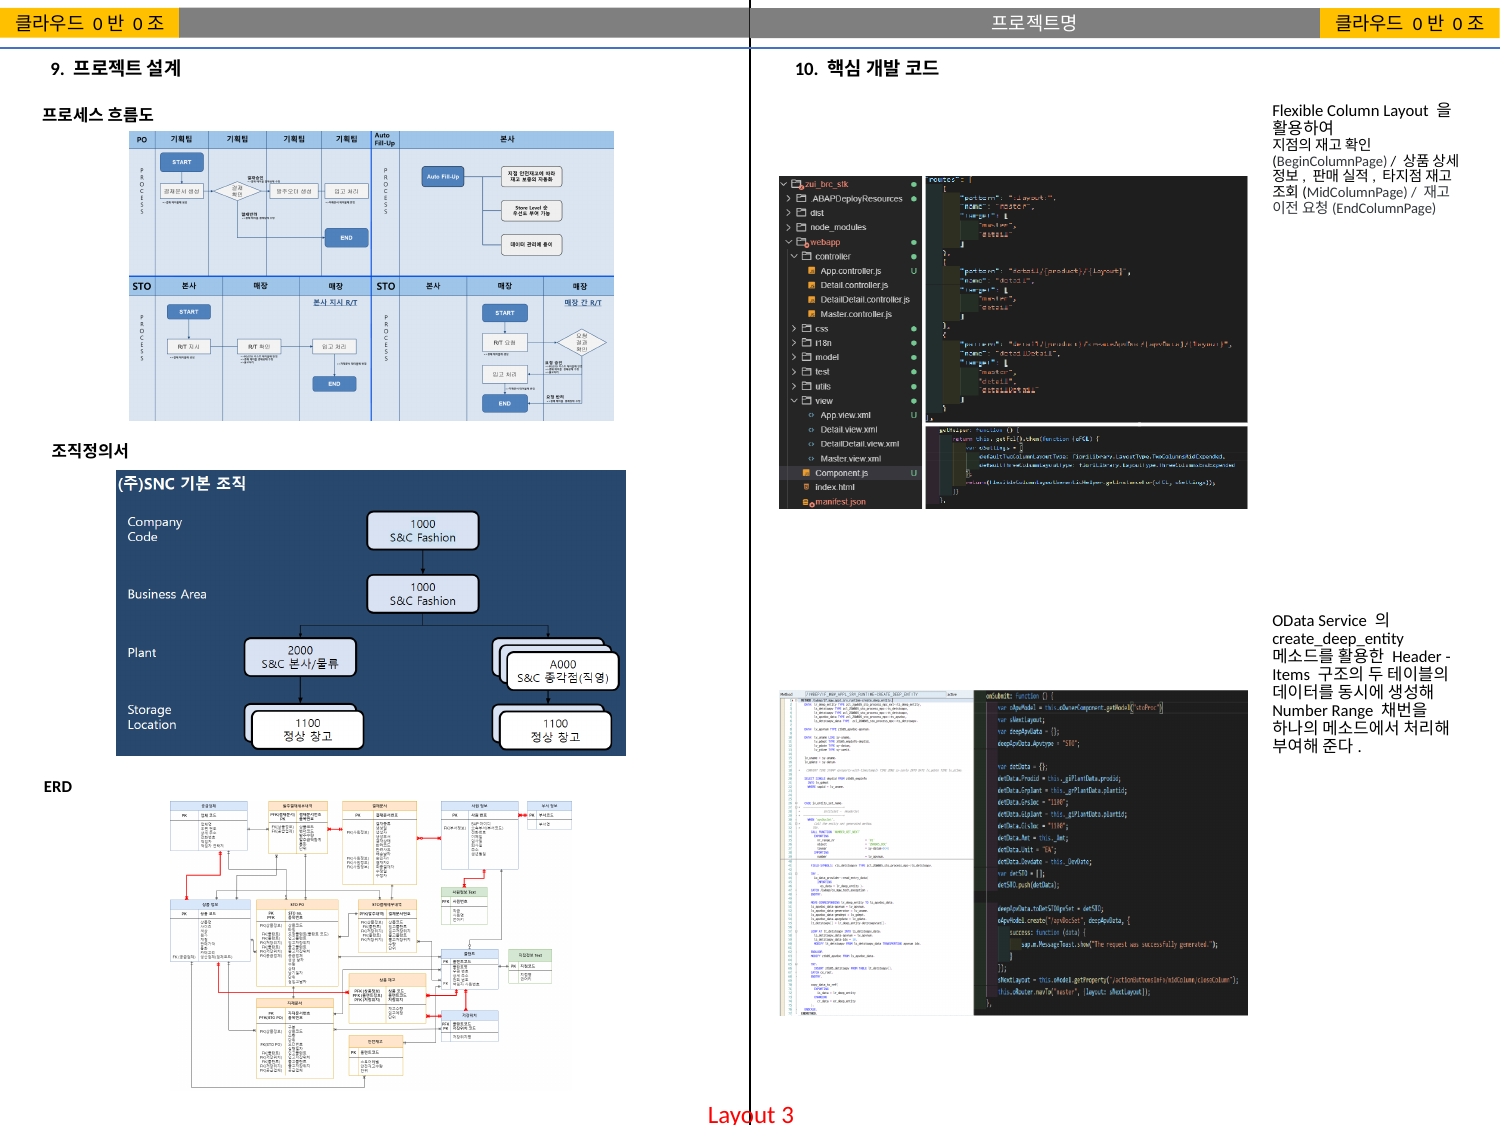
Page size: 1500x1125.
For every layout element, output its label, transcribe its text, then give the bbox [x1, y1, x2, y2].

picture [779, 604, 1249, 1102]
picture [779, 94, 1249, 591]
list 조직정의서 [33, 430, 365, 461]
list 프로세스 흐름도 [33, 94, 365, 125]
list OData Service 의 create_deep_entity 메소드를 활용한 Header - Items 구조의 두 테이블의 데이터를 동시에 생성해 Number Range 채번을 하나의 메소드에서 처리해 부여해 준다. [1257, 604, 1479, 1101]
list ERD [33, 765, 365, 796]
list Flexible Column Layout 을 활용하여 지점의 재고 확인(BeginColumnPage) / 상품 상세 정보, 판매 실적, 타지점 재고 조회(MidColumnPage) / 재고 이전 요청(EndColumnPage) [1257, 94, 1479, 591]
picture [33, 801, 709, 1091]
picture [116, 469, 627, 756]
picture [33, 131, 709, 421]
